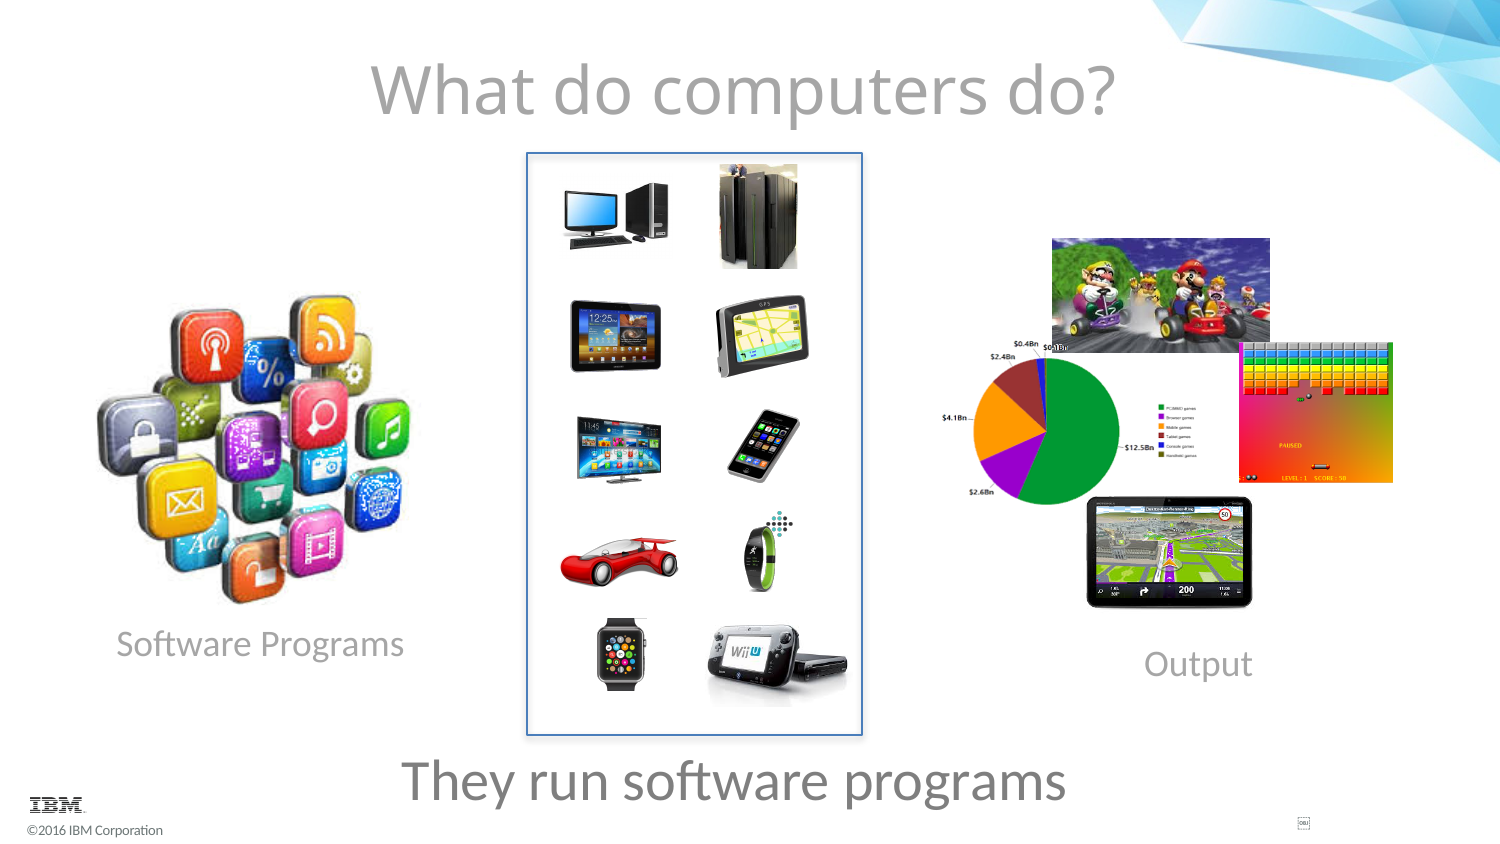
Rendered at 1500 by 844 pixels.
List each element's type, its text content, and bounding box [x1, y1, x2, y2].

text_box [83, 279, 423, 673]
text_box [526, 152, 863, 736]
title What do computers do? [42, 42, 1446, 134]
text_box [934, 238, 1394, 693]
picture [0, 0, 1500, 844]
text_box They run software programs [386, 735, 1083, 820]
